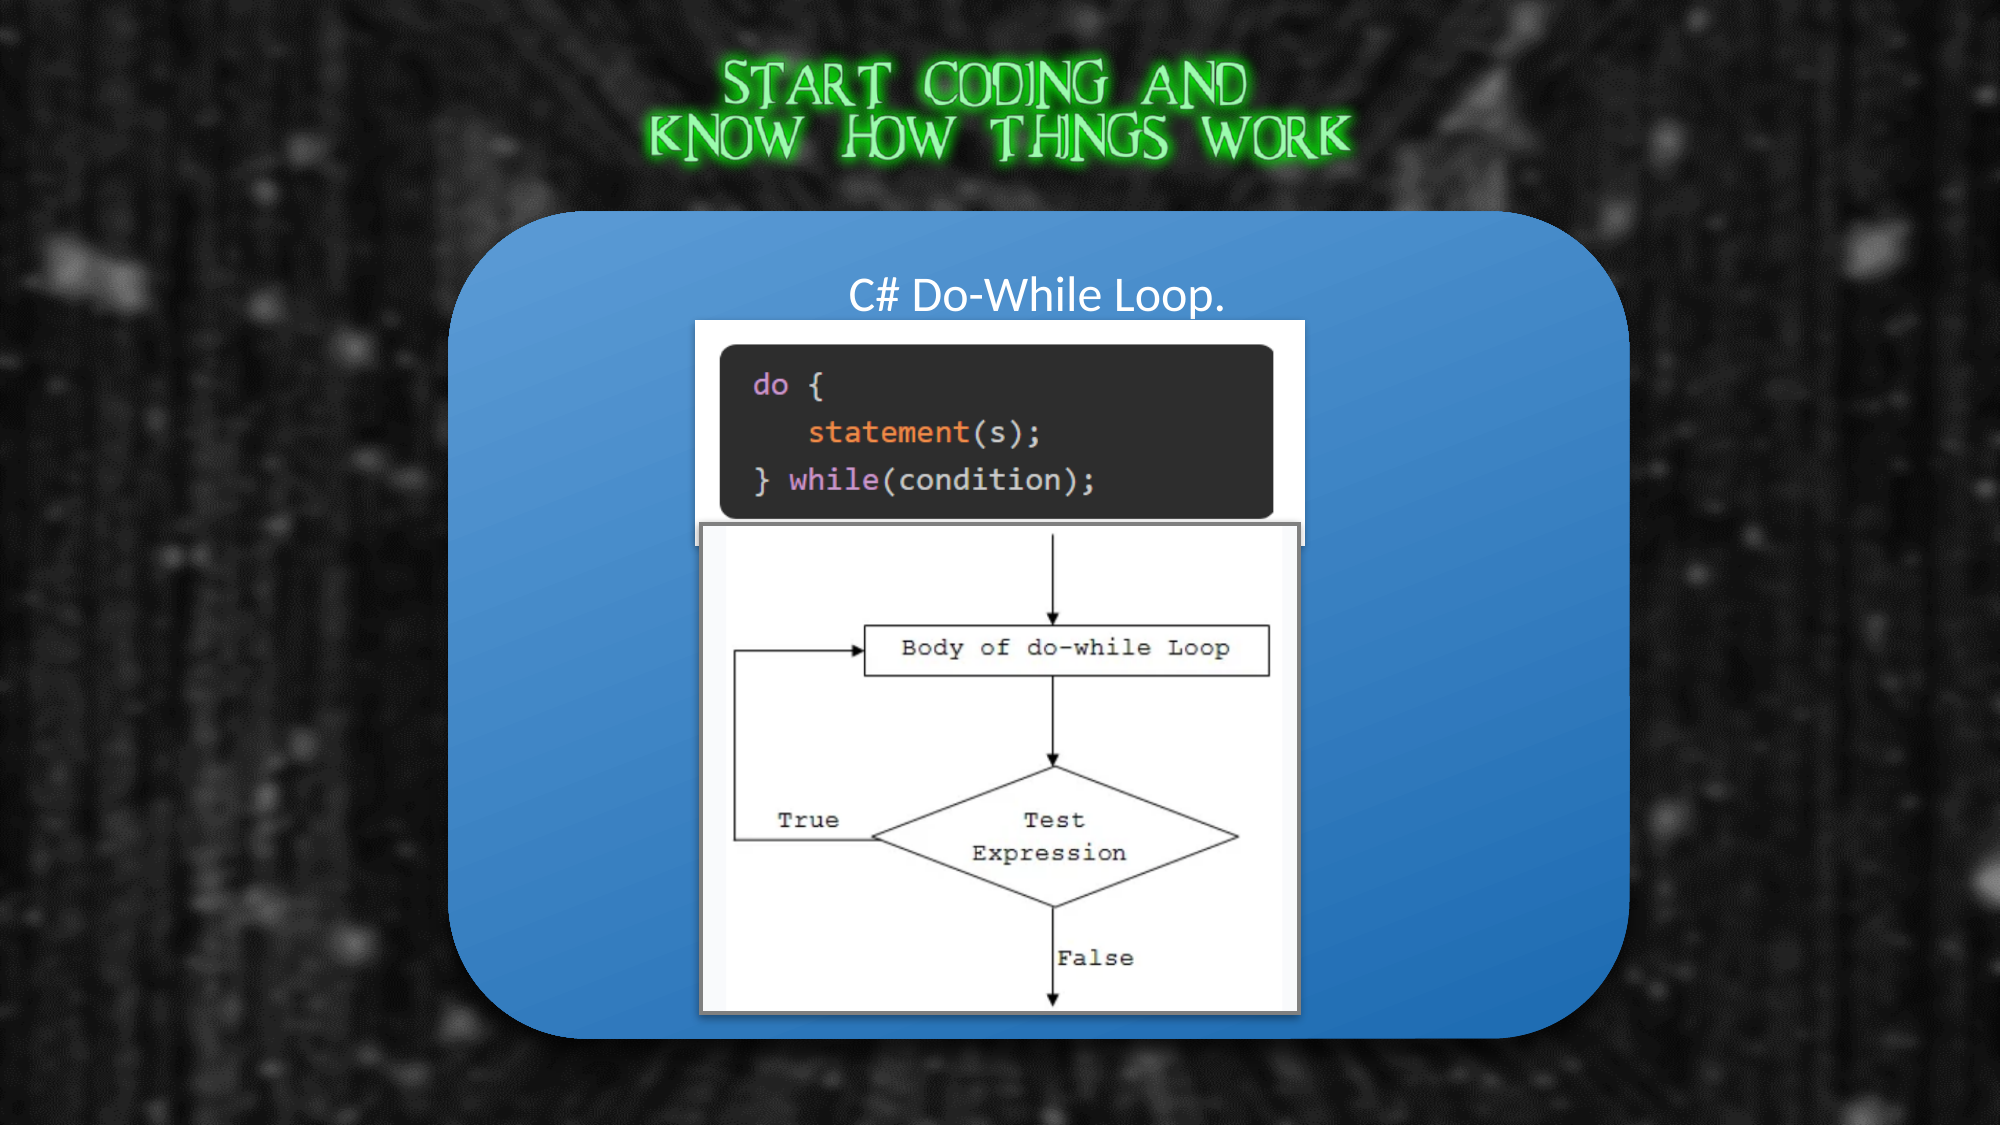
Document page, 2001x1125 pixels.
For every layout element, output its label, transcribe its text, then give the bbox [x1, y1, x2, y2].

text_box C# Do-While Loop. [542, 254, 1458, 510]
picture [0, 0, 2000, 1125]
text_box [448, 211, 1630, 1039]
